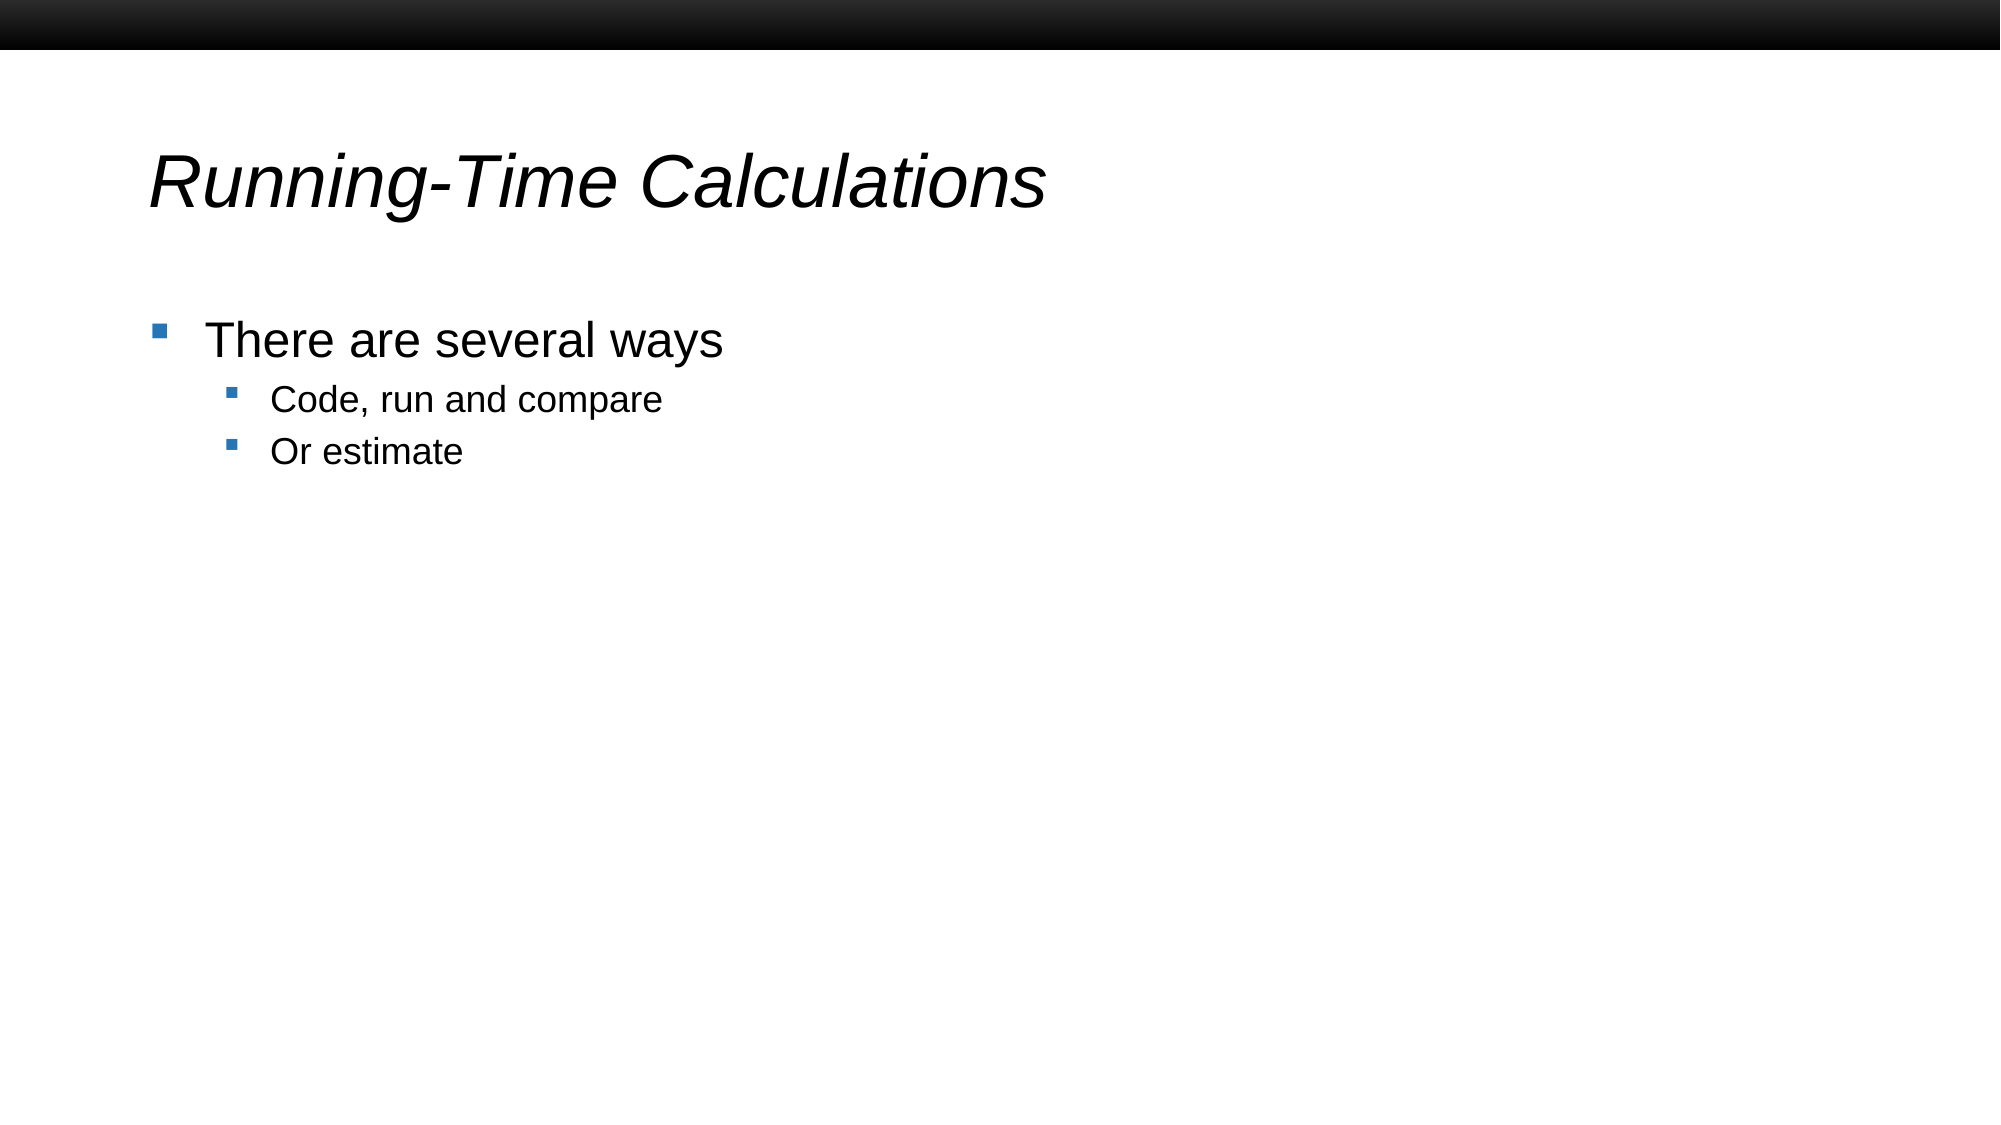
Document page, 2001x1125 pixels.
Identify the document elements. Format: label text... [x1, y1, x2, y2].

title Running-Time Calculations [133, 125, 1867, 238]
list There are several ways Code, run and compare Or estimate [133, 299, 1867, 938]
